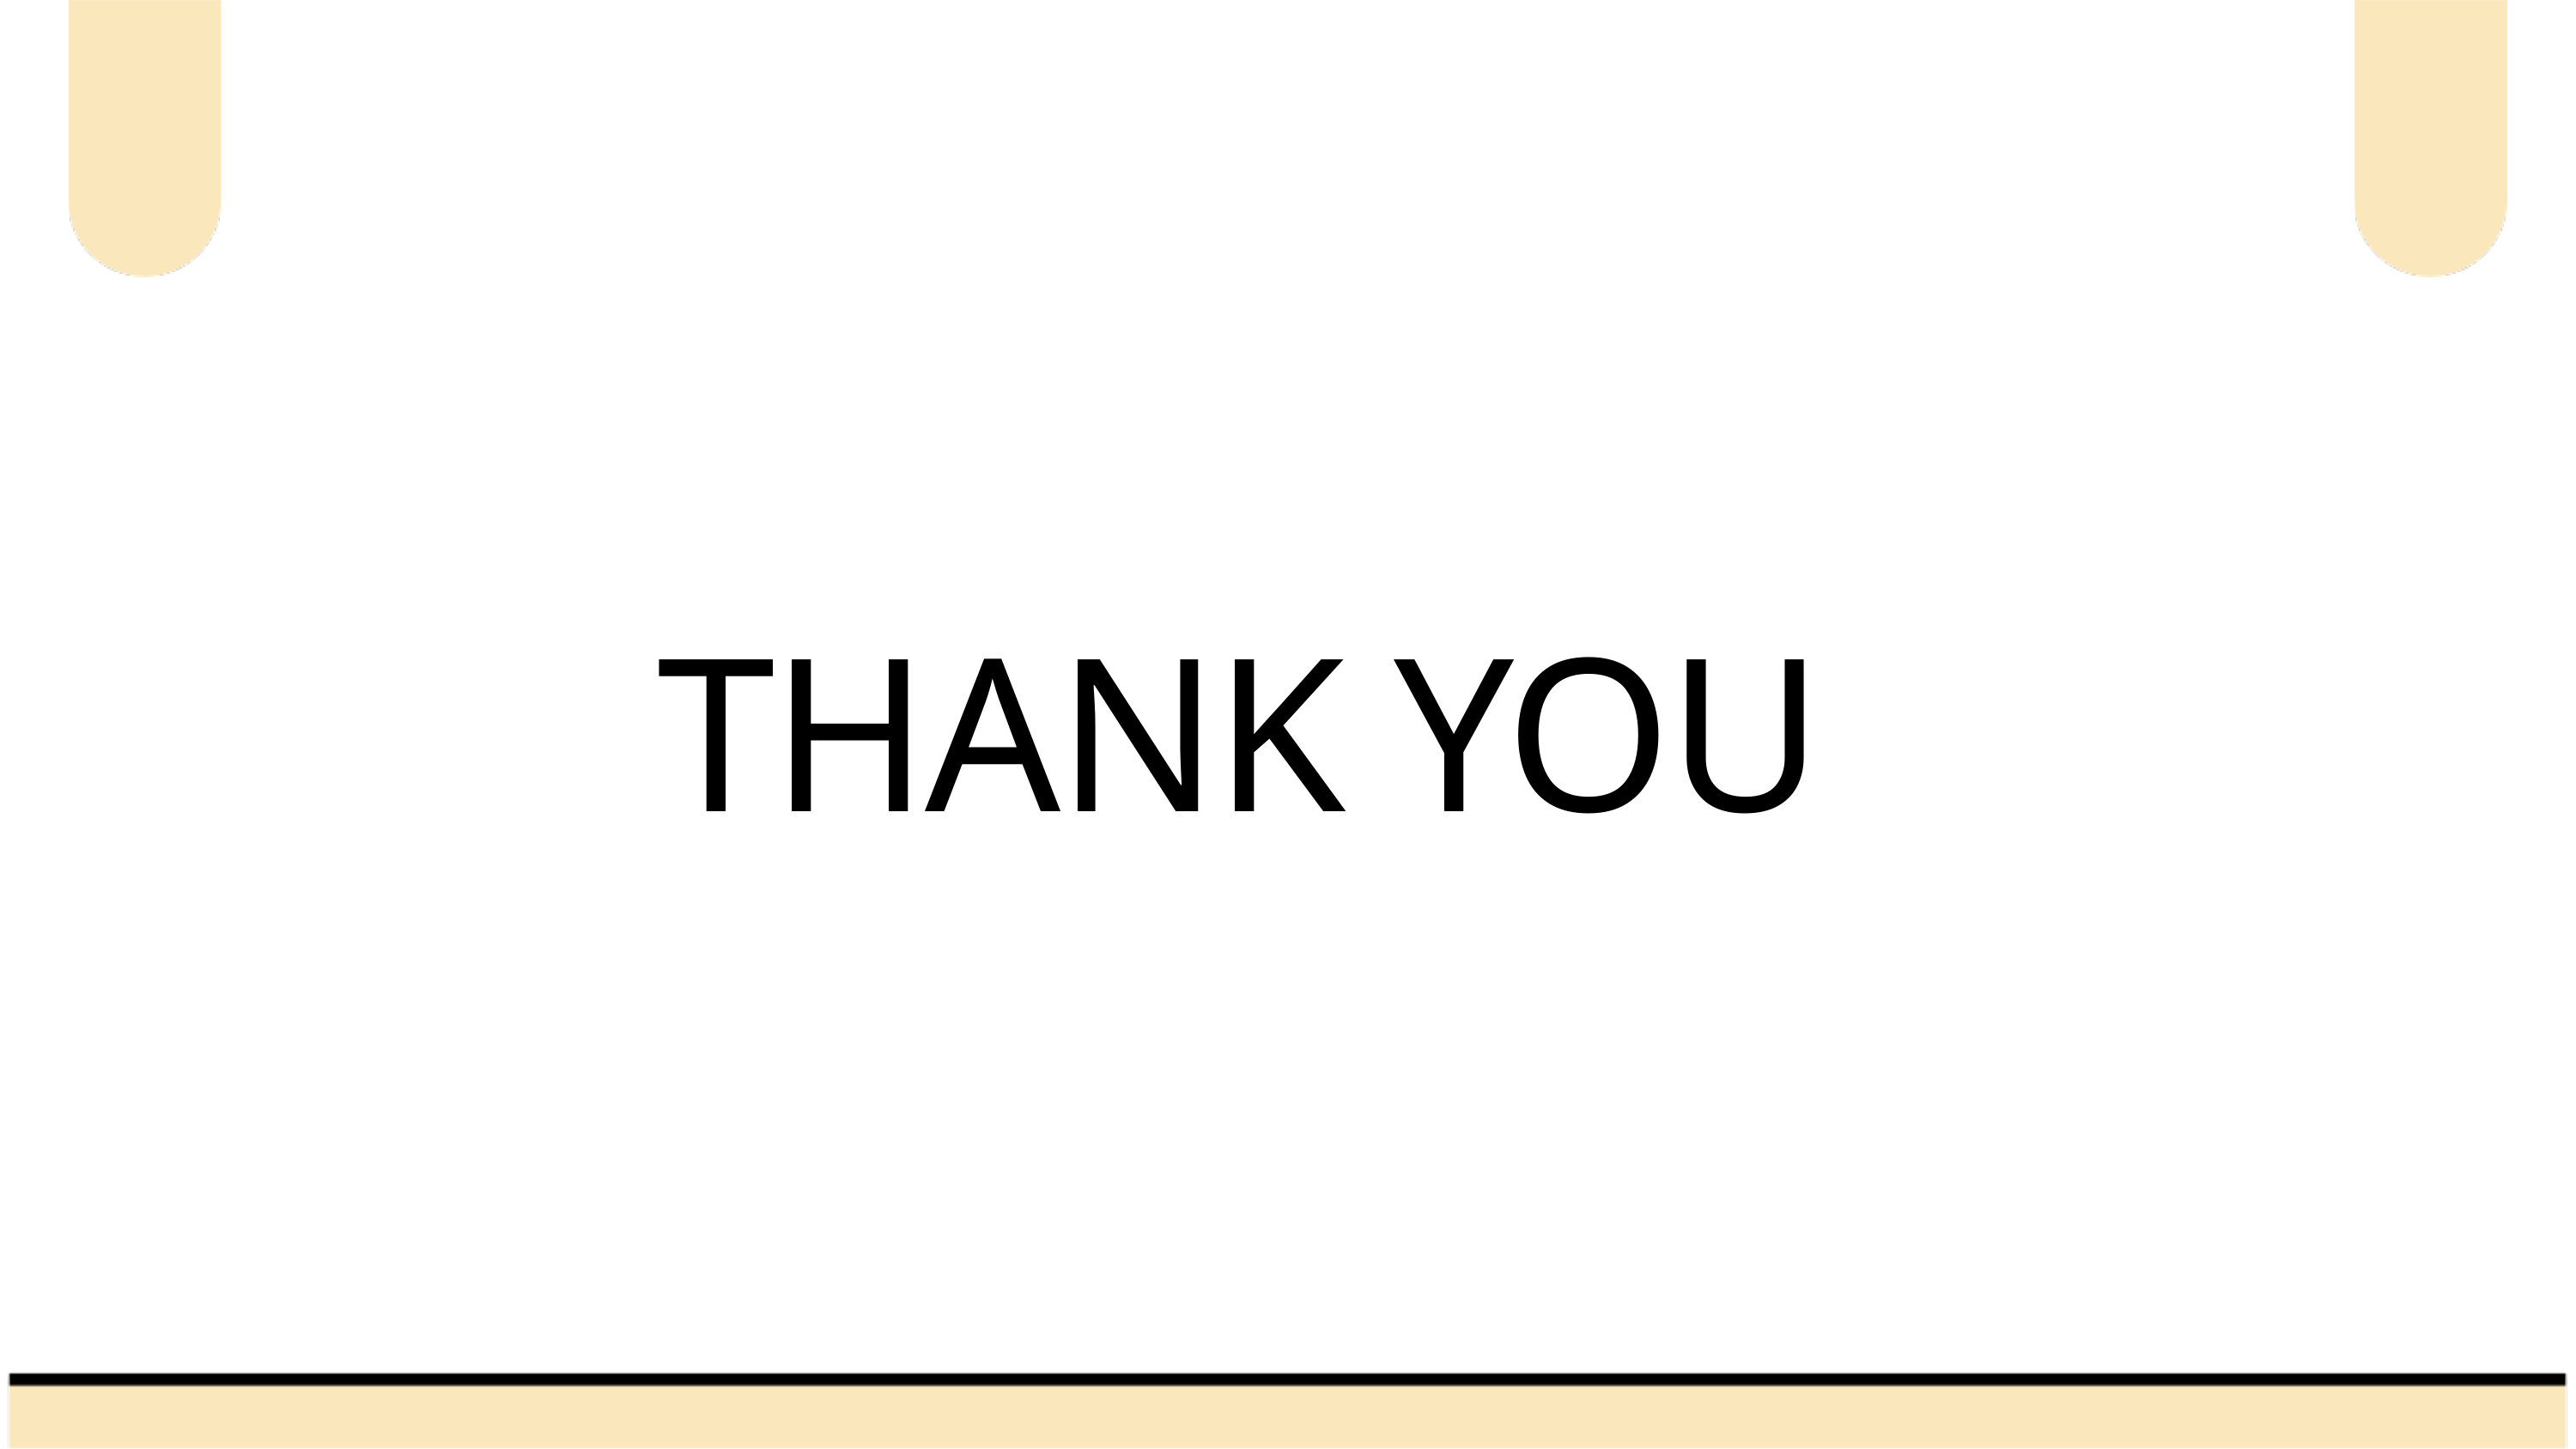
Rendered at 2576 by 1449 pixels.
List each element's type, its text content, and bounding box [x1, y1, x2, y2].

text_box [0, 1365, 2576, 1449]
text_box [2354, 0, 2507, 277]
text_box THANK YOU [657, 555, 1944, 854]
text_box [68, 0, 222, 277]
